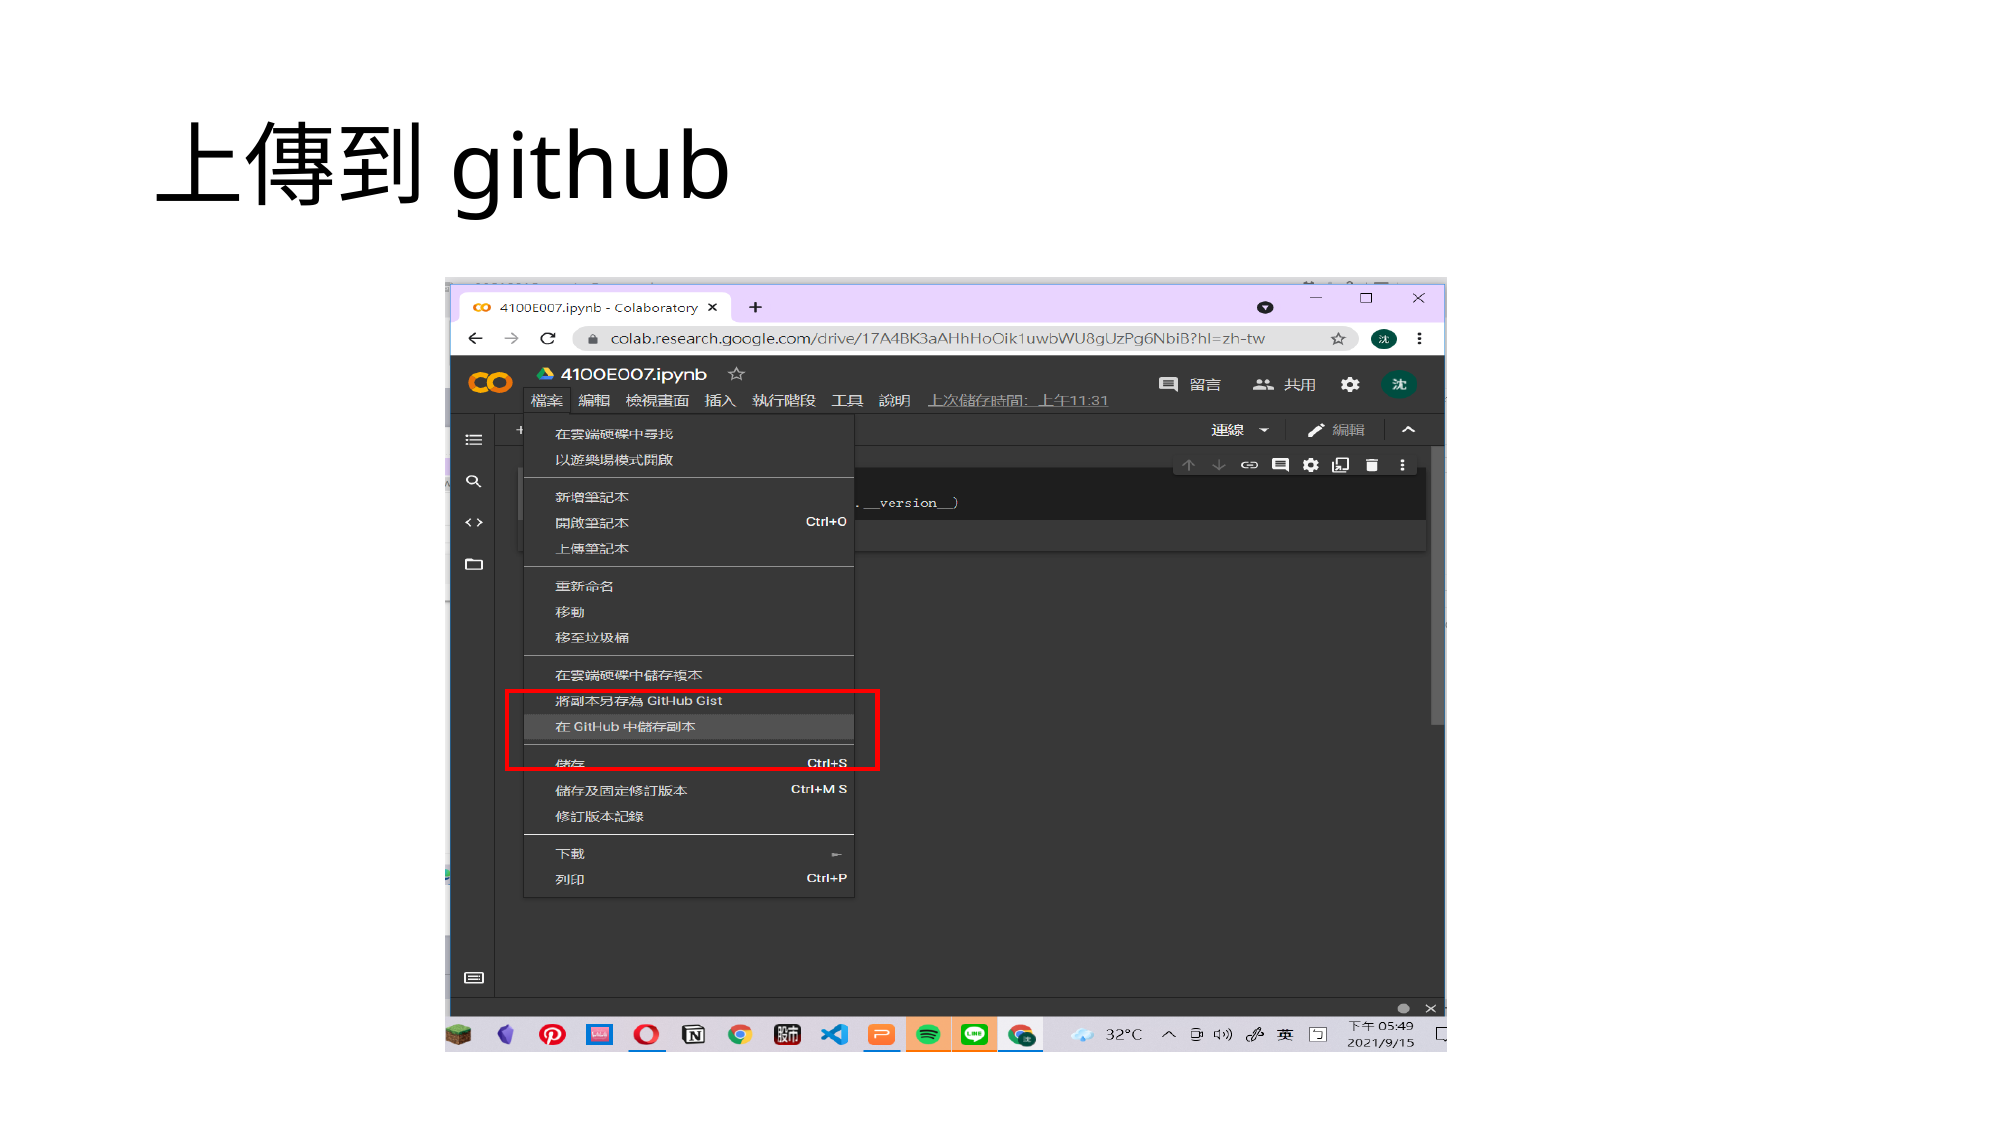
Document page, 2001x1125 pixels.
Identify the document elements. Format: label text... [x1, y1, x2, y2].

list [445, 277, 1447, 1052]
title 上傳到github [137, 59, 1863, 278]
